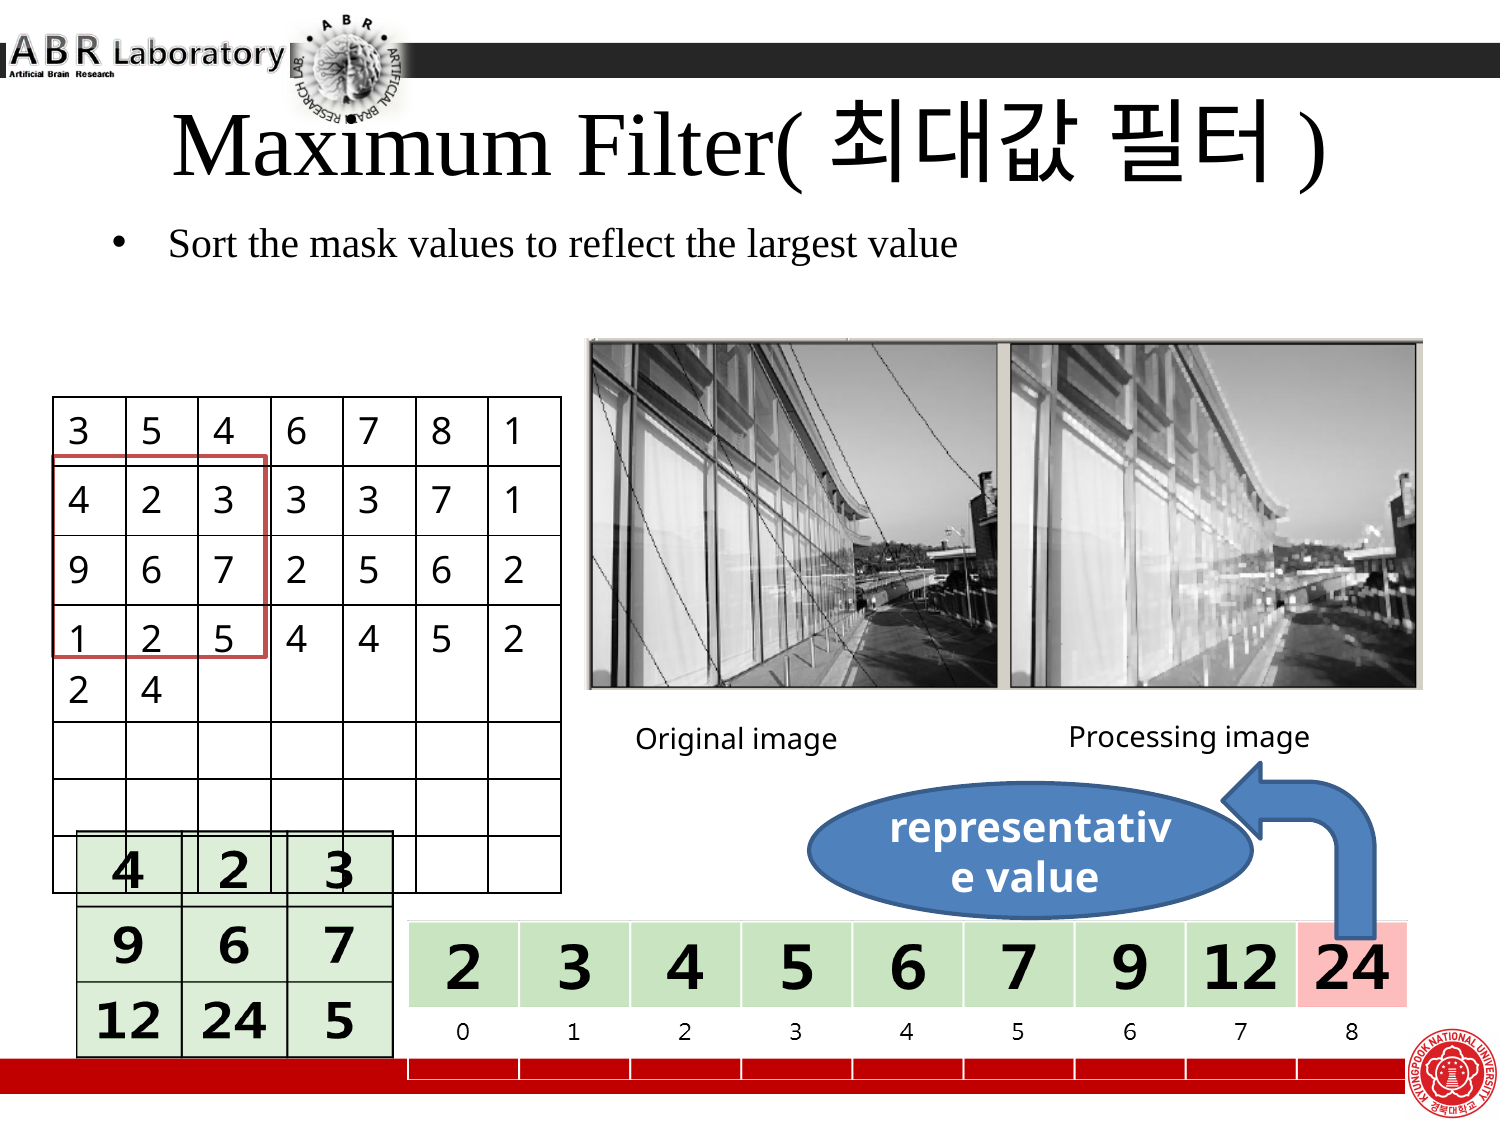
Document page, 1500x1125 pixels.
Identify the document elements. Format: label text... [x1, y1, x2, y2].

table_cell 24 [127, 606, 197, 721]
table_cell [127, 780, 197, 820]
text_box Original image [620, 712, 904, 764]
picture [584, 337, 1424, 690]
table_cell 1 [489, 467, 560, 535]
table_cell [54, 723, 125, 778]
text_box Processing image [1053, 711, 1455, 762]
table_cell [489, 837, 560, 892]
text_box Maximum Filter(최대값 필터) [75, 45, 1425, 233]
table_header 1 [489, 398, 560, 465]
table_cell 9 [54, 536, 125, 604]
picture [6, 4, 420, 78]
table_cell 3 [199, 467, 270, 535]
picture [76, 822, 394, 1081]
table_cell 4 [344, 606, 415, 721]
table_cell 5 [344, 536, 415, 604]
table_cell [344, 780, 415, 835]
table_cell [272, 723, 342, 778]
text_box [1222, 762, 1375, 907]
table_cell 6 [417, 536, 487, 604]
table_cell [417, 780, 487, 835]
table_cell [199, 780, 270, 820]
table_cell [272, 780, 342, 820]
table_header 3 [54, 398, 125, 465]
table_cell [344, 723, 415, 778]
table_cell [199, 723, 270, 778]
table_cell [399, 837, 415, 892]
table_header 6 [272, 398, 342, 465]
table_cell 5 [417, 606, 487, 721]
table_cell 4 [272, 606, 342, 721]
table_cell [417, 837, 487, 892]
picture [407, 908, 1500, 1119]
table_cell 7 [199, 536, 270, 604]
table_cell 2 [489, 606, 560, 721]
table_cell [54, 837, 71, 892]
table_header 5 [127, 398, 197, 465]
table_cell 4 [54, 467, 125, 535]
text_box Sort the mask values ​​to reflect the largest value [96, 208, 1447, 952]
table_cell 2 [272, 536, 342, 604]
table_cell 3 [344, 467, 415, 535]
table_cell 2 [127, 467, 197, 535]
table_cell [127, 723, 197, 778]
table_cell [54, 780, 125, 835]
table_cell 7 [417, 467, 487, 535]
table_cell 2 [489, 536, 560, 604]
table_cell [417, 723, 487, 778]
table_cell 3 [272, 467, 342, 535]
table_header 4 [199, 398, 270, 465]
table_cell [489, 780, 560, 835]
table_header 7 [344, 398, 415, 465]
table_cell 6 [127, 536, 197, 604]
table_cell 5 [199, 606, 270, 721]
table_header 8 [417, 398, 487, 465]
table_cell 12 [54, 606, 125, 721]
table_cell [489, 723, 560, 778]
text_box representative value [809, 782, 1252, 907]
